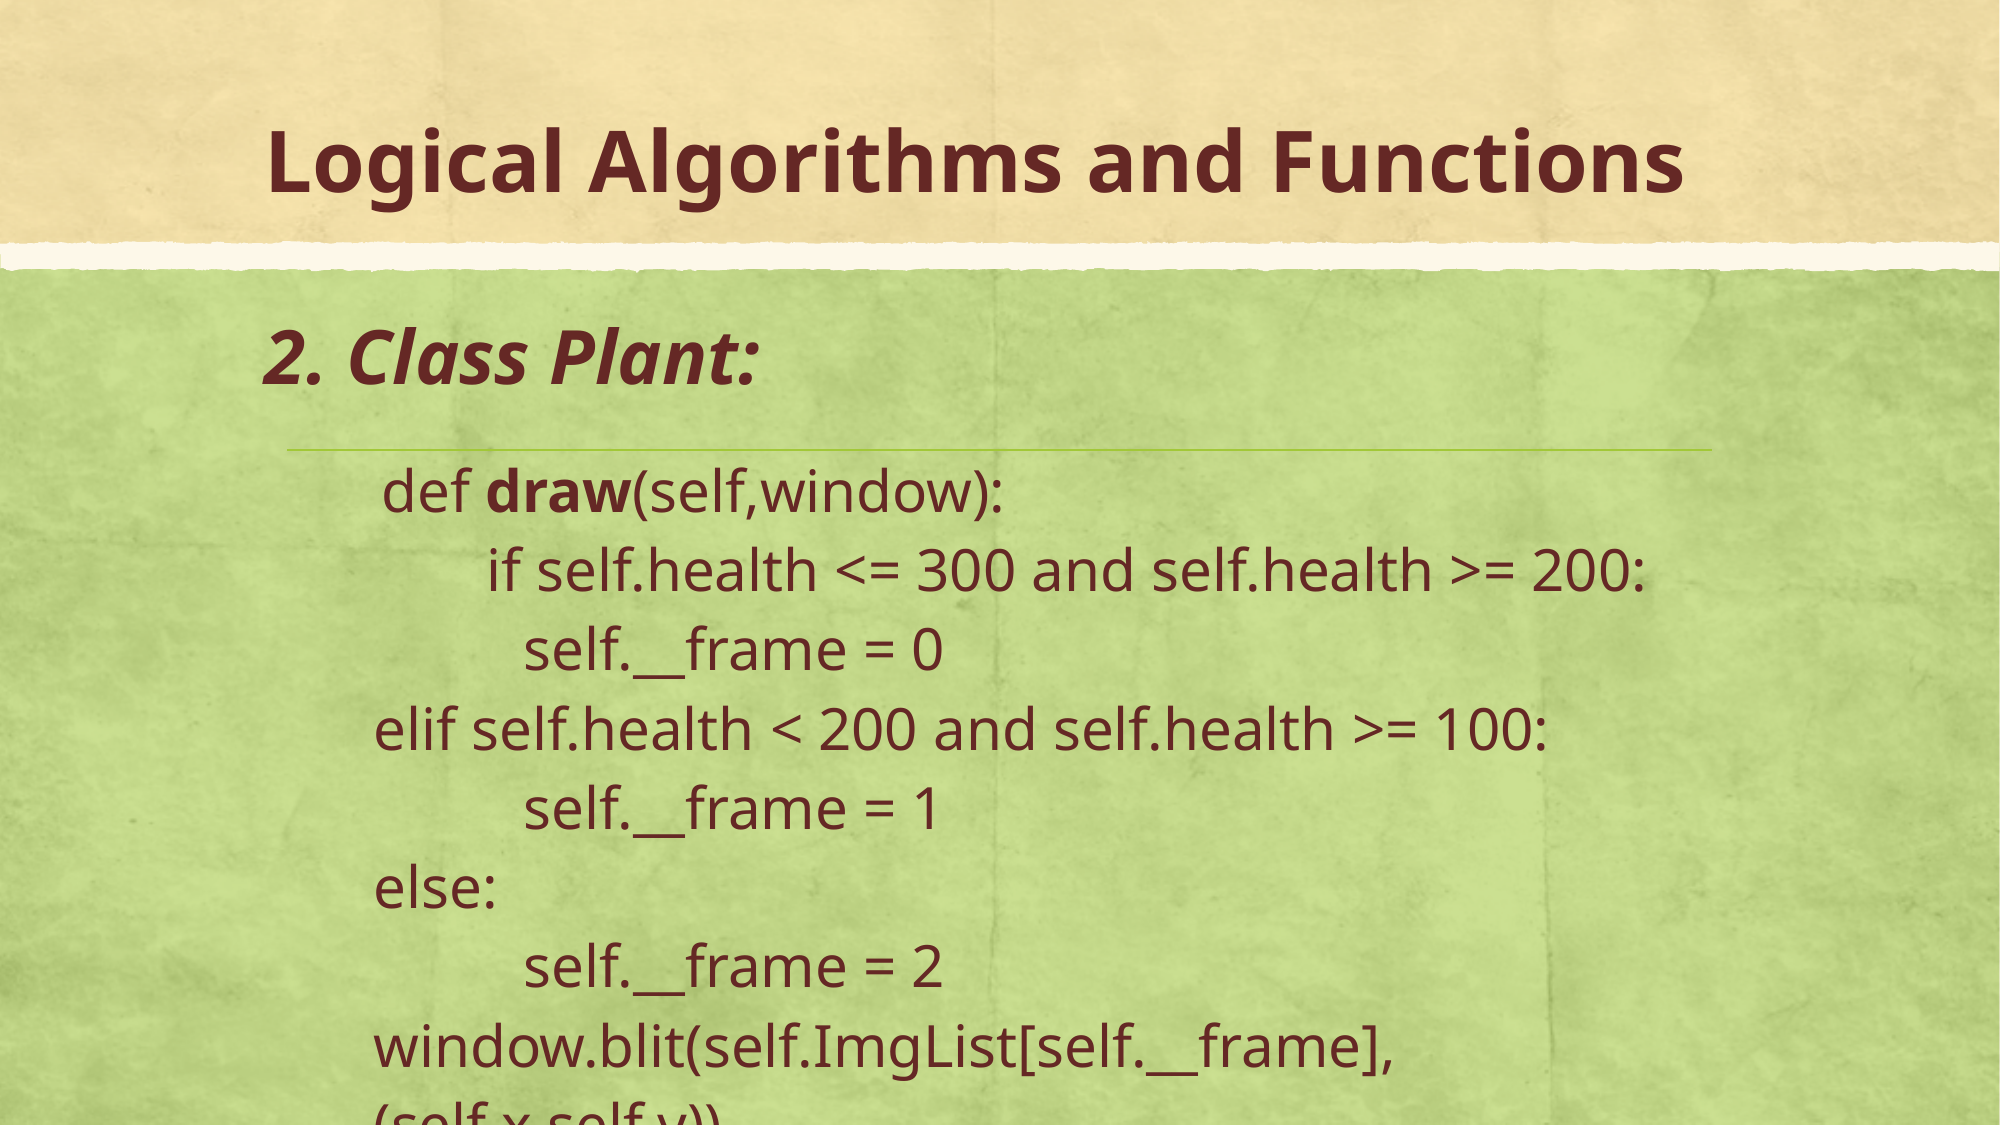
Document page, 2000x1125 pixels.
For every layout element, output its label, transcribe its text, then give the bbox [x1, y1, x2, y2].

list 2. Class Plant: [249, 312, 1750, 1013]
title Logical Algorithms and Functions [249, 31, 1750, 219]
table_header def draw(self,window): if self.health <= 300 and self.health >= 200: self.__frame = 0 elif self.health < 200 and self.health >= 100: self.__frame = 1 else: self.__frame = 2 window.blit(self.ImgList[self.__frame],(self.x,self.y)) [287, 451, 1712, 1125]
